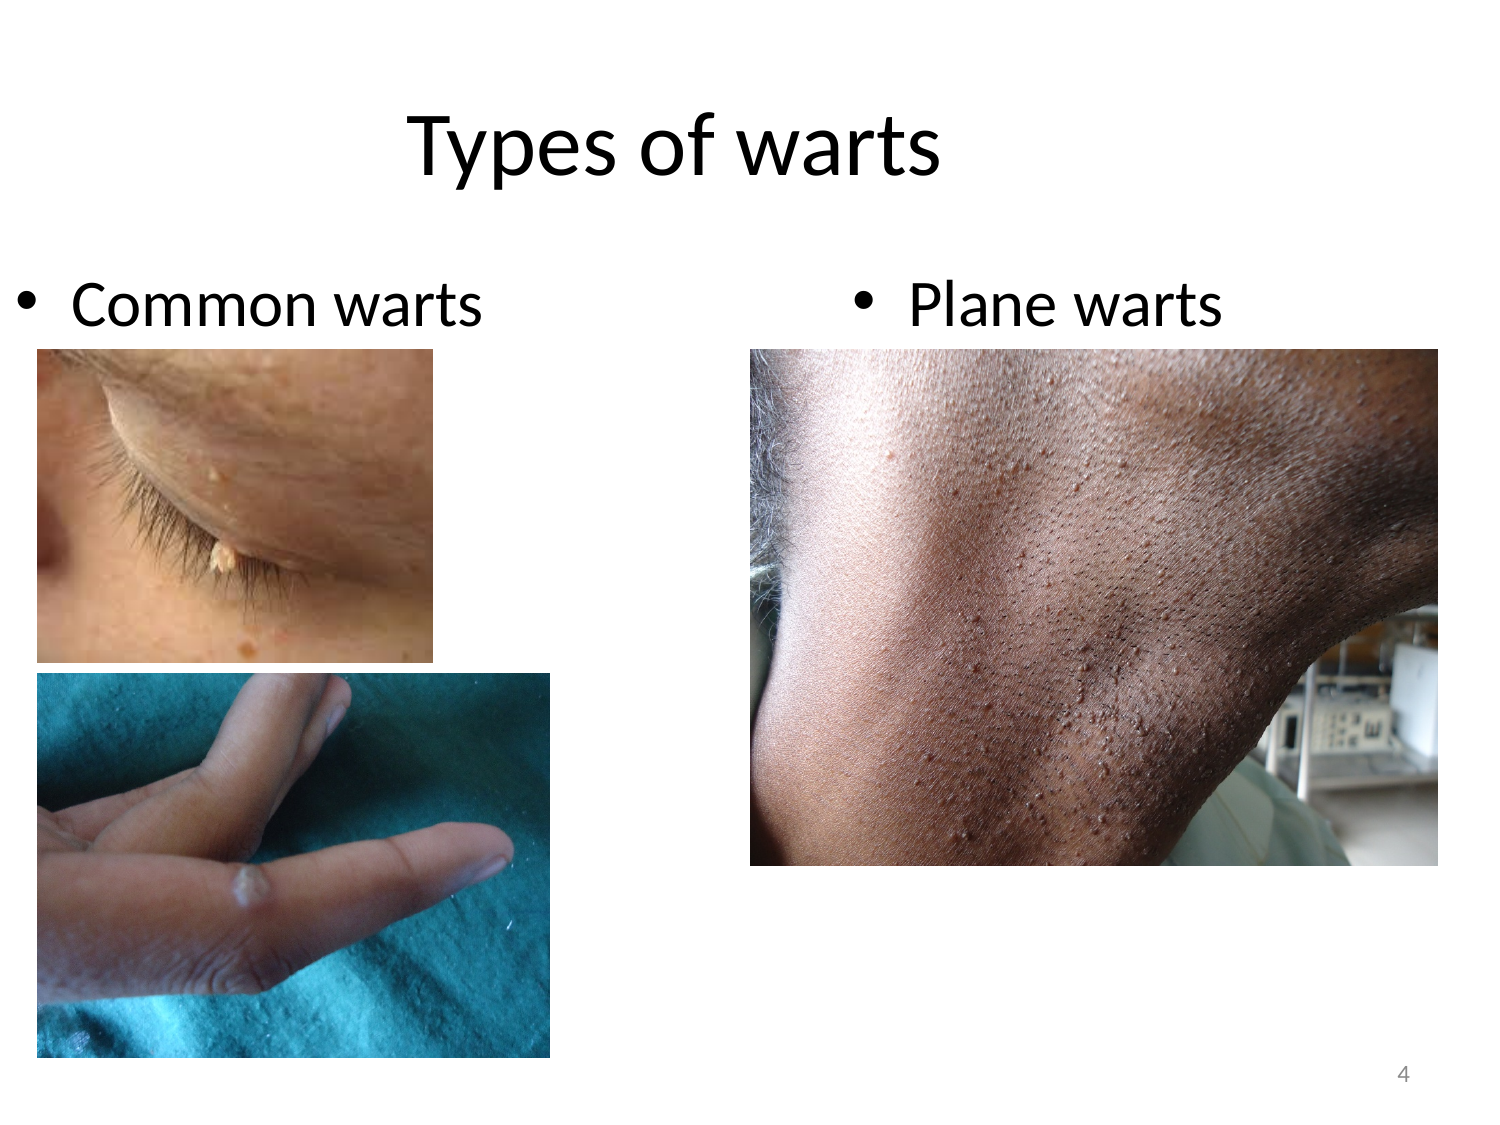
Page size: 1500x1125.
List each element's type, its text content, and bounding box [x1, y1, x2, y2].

slide_number 4 [1074, 1042, 1425, 1103]
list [37, 349, 433, 663]
title Types of warts [0, 45, 1350, 233]
list Common warts [0, 251, 663, 357]
list Plane warts [836, 251, 1500, 357]
picture [749, 349, 1438, 866]
picture [37, 673, 551, 1059]
